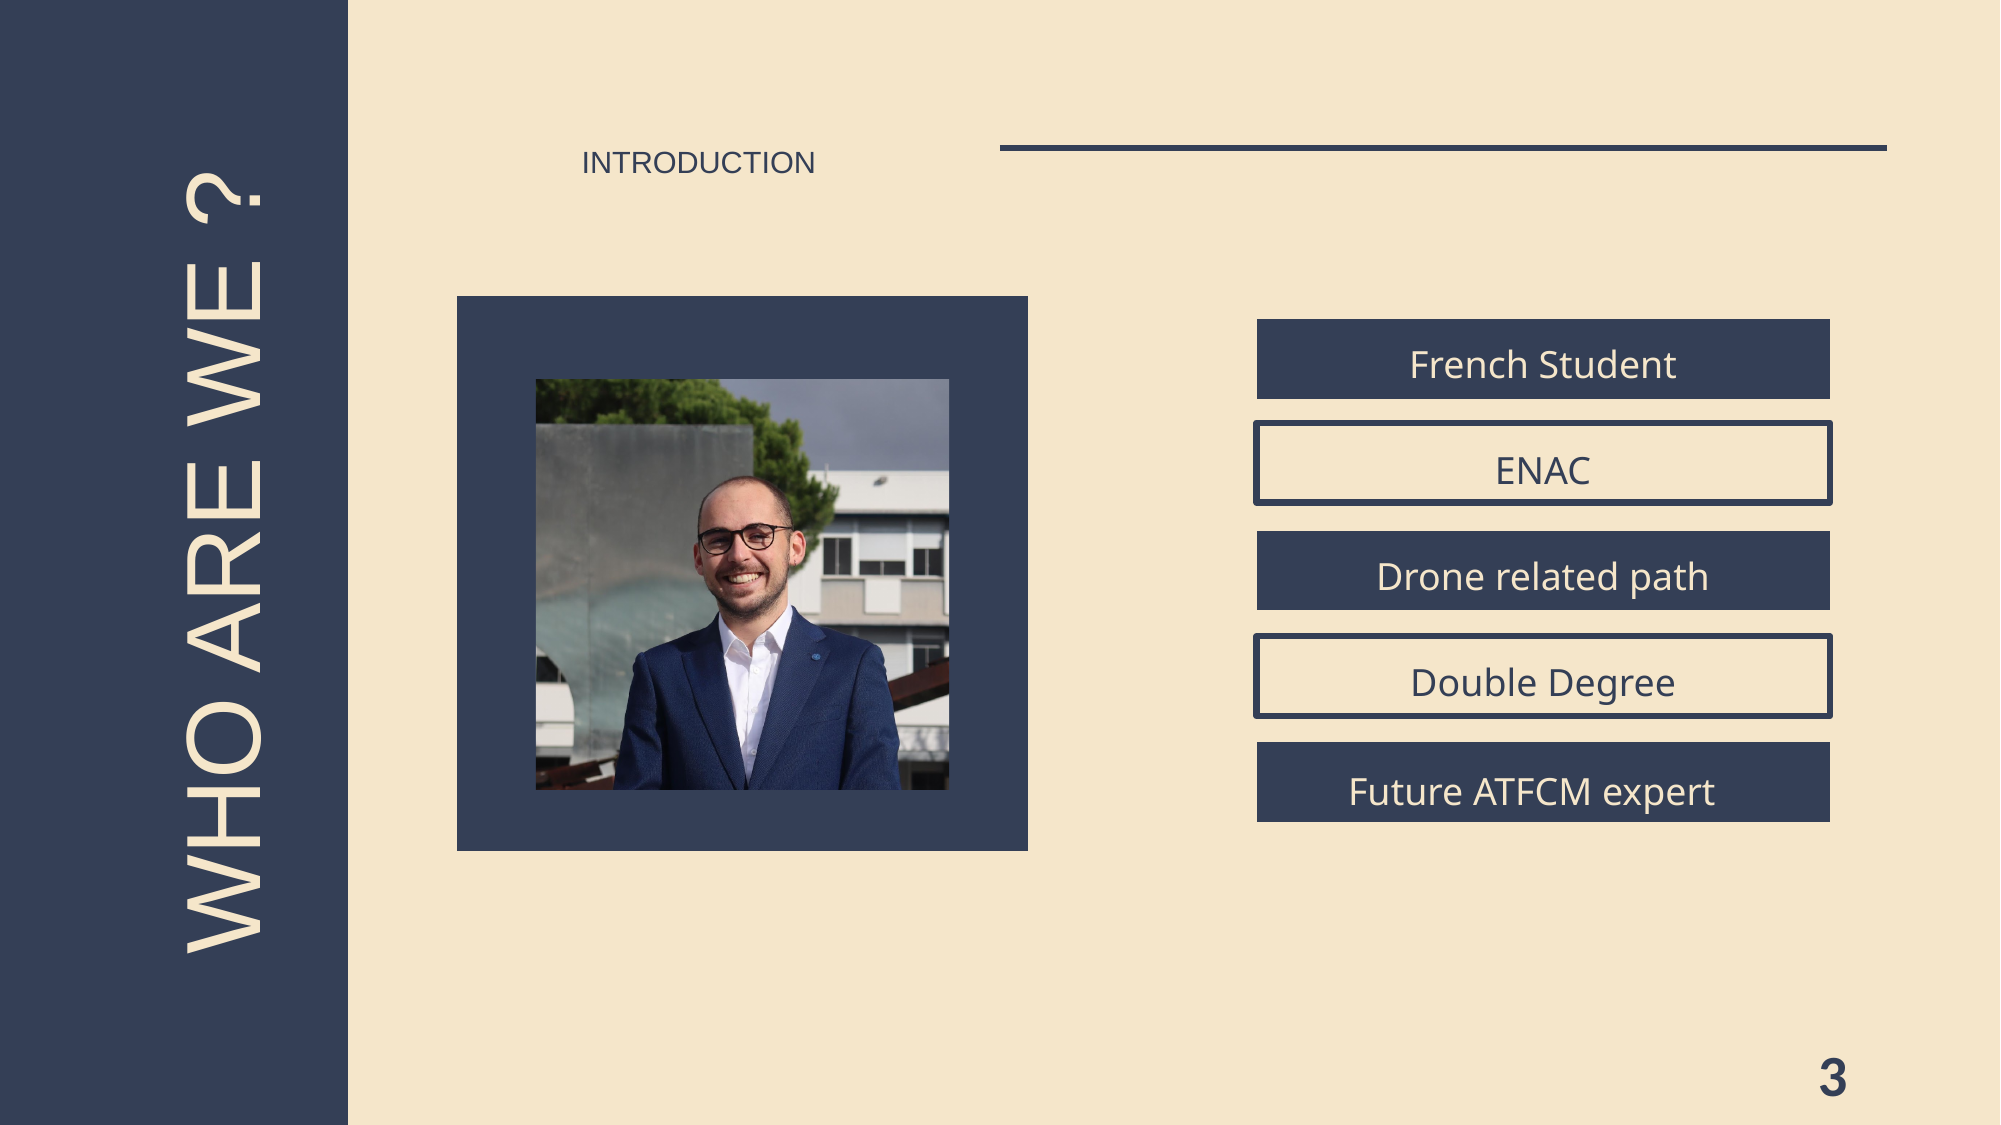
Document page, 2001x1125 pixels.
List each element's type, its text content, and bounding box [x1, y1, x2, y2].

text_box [1256, 305, 1831, 409]
text_box INTRODUCTION [581, 129, 974, 180]
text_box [1256, 705, 1831, 729]
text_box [0, 0, 349, 1125]
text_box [1256, 409, 1831, 699]
text_box [456, 296, 1029, 851]
slide_number 3 [1412, 1042, 1863, 1103]
picture [535, 379, 950, 790]
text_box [1256, 729, 1831, 1018]
